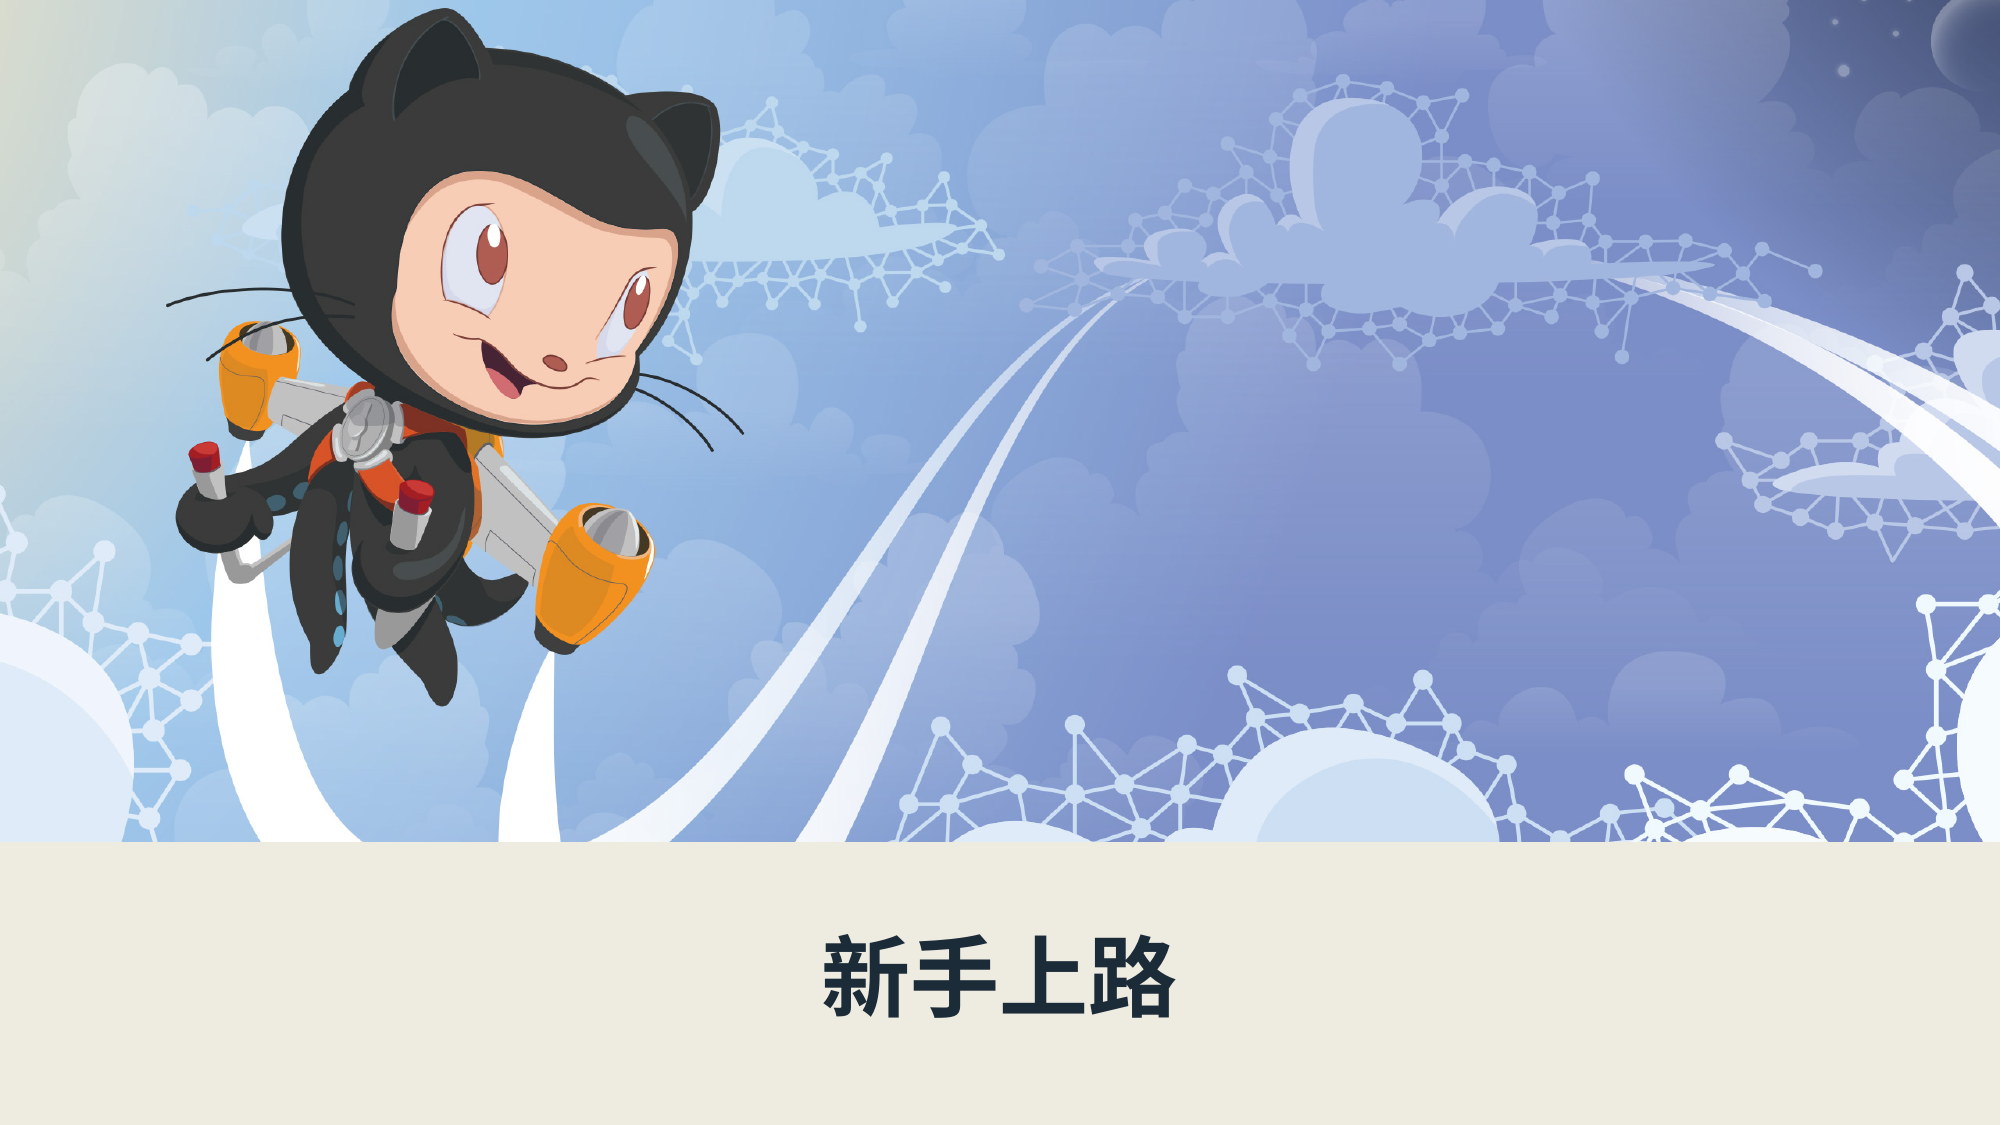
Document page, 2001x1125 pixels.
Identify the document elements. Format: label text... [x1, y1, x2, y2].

picture [0, 0, 2000, 843]
text_box 新手上路 [807, 914, 1193, 1036]
